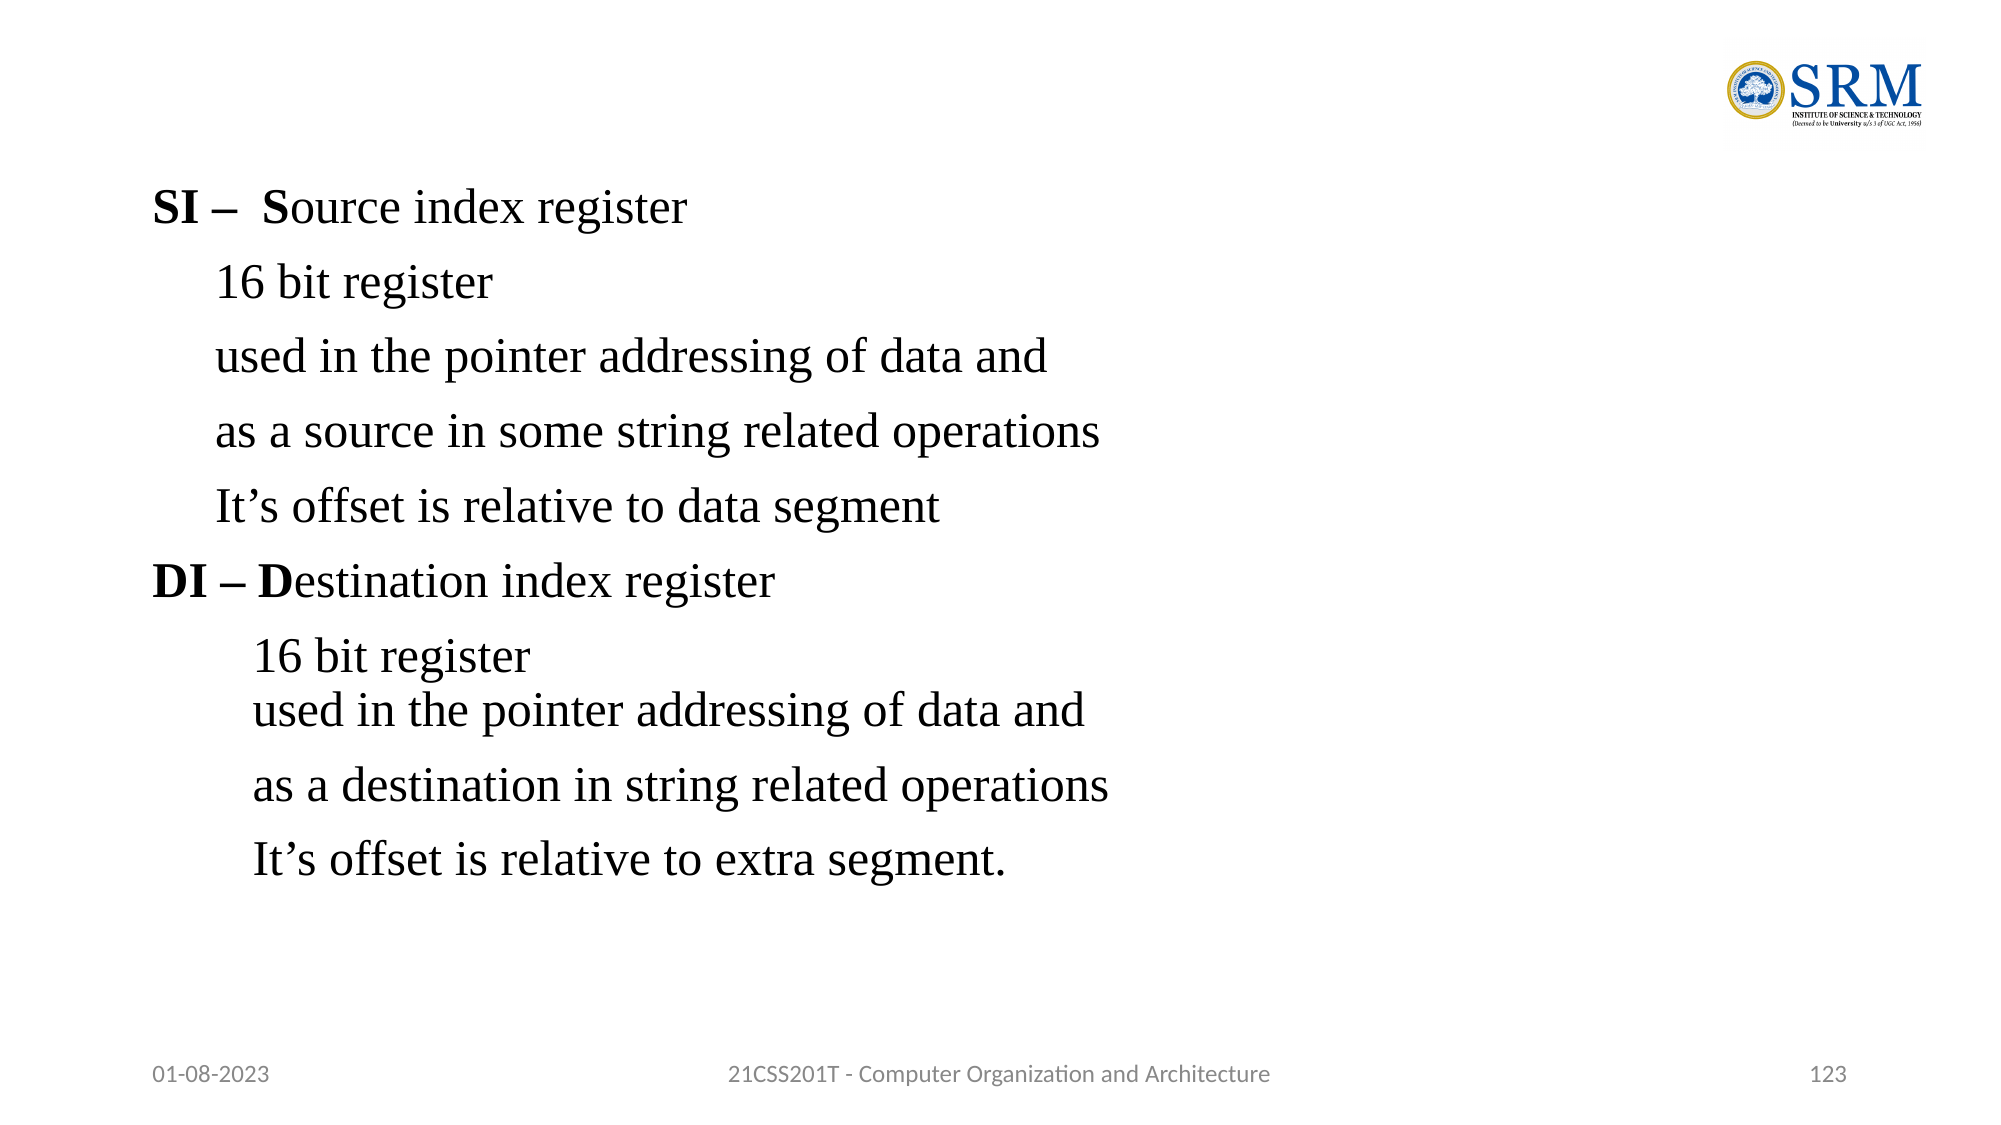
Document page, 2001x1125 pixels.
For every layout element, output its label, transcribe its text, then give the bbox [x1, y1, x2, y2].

list SI – Source index register 16 bit register used in the pointer addressing of data and as a source in some string related operations It’s offset is relative to data segment DI – Destination index register 16 bit register used in the pointer addressing of data and as a destination in string related operations It’s offset is relative to extra segment. [137, 172, 1886, 982]
footer 21CSS201T - Computer Organization and Architecture [662, 1042, 1338, 1103]
slide_number ‹#› [1412, 1042, 1863, 1103]
picture [1723, 37, 1926, 151]
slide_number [137, 1042, 588, 1103]
